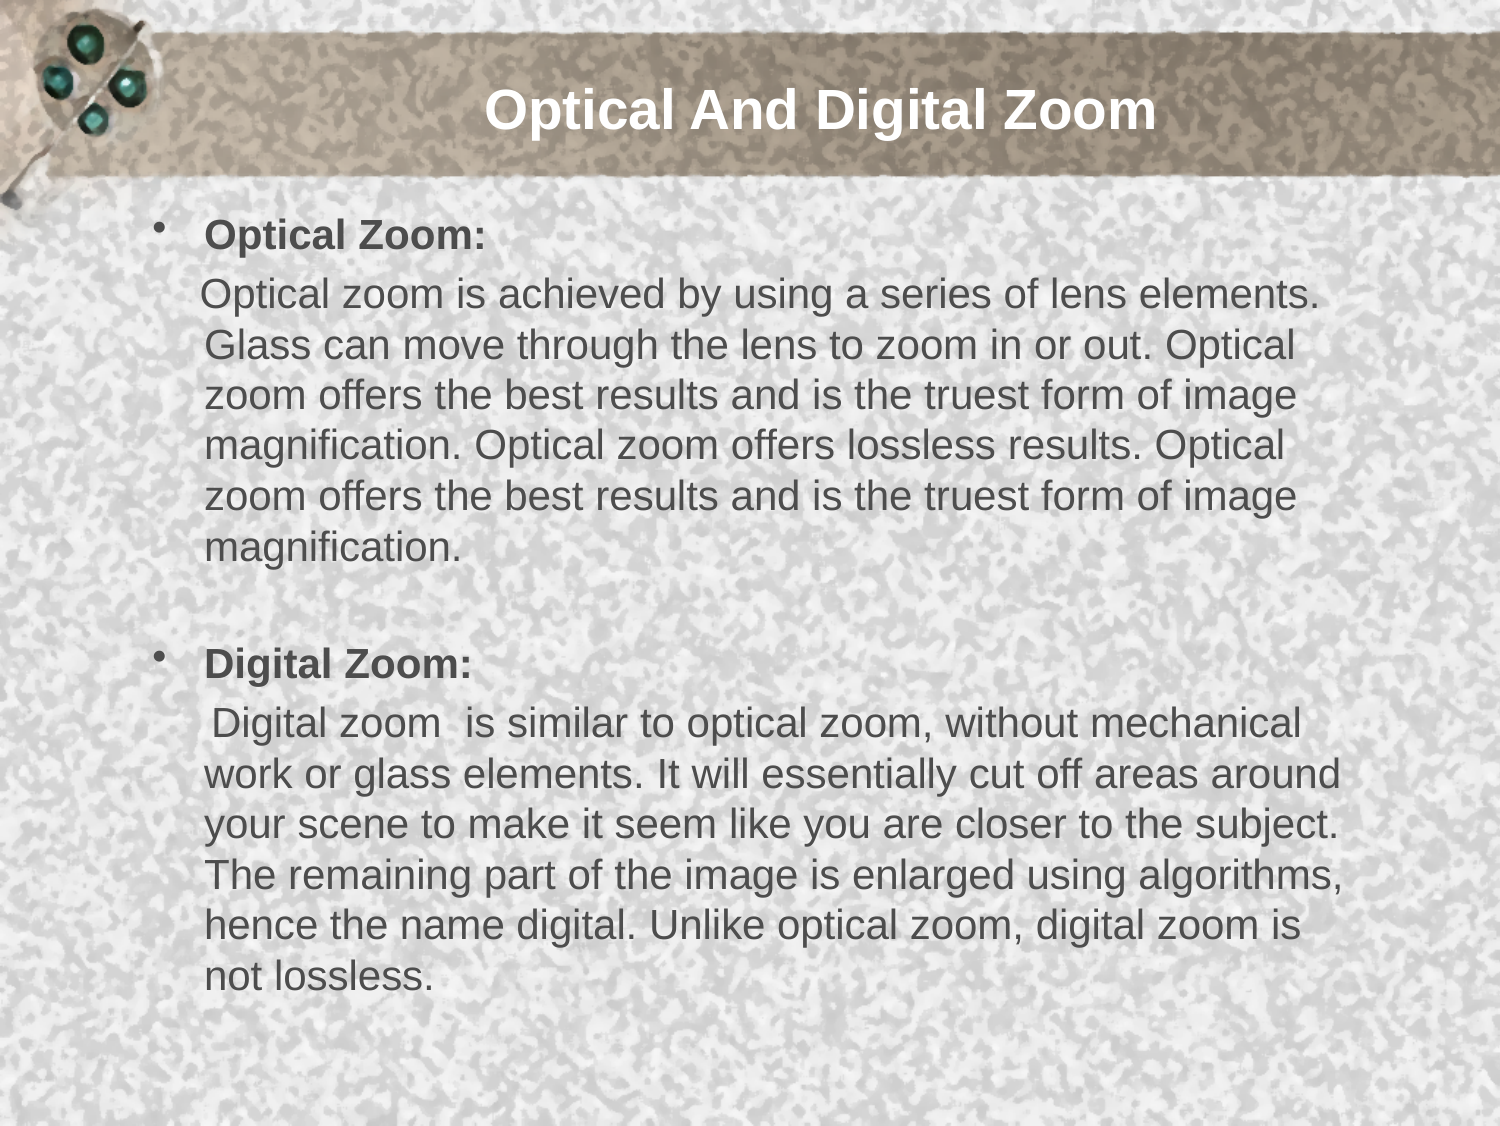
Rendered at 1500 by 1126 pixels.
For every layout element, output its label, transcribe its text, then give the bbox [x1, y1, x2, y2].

list Optical Zoom: Optical zoom is achieved by using a series of lens elements. Glass can move through the lens to zoom in or out. Optical zoom offers the best results and is the truest form of image magnification. Optical zoom offers lossless results. Optical zoom offers the best results and is the truest form of image magnification. Digital Zoom: Digital zoom is similar to optical zoom, without mechanical work or glass elements. It will essentially cut off areas around your scene to make it seem like you are closer to the subject. The remaining part of the image is enlarged using algorithms, hence the name digital. Unlike optical zoom, digital zoom is not lossless. [137, 199, 1367, 1063]
title Optical And Digital Zoom [206, 65, 1436, 150]
picture [0, 0, 1500, 1126]
